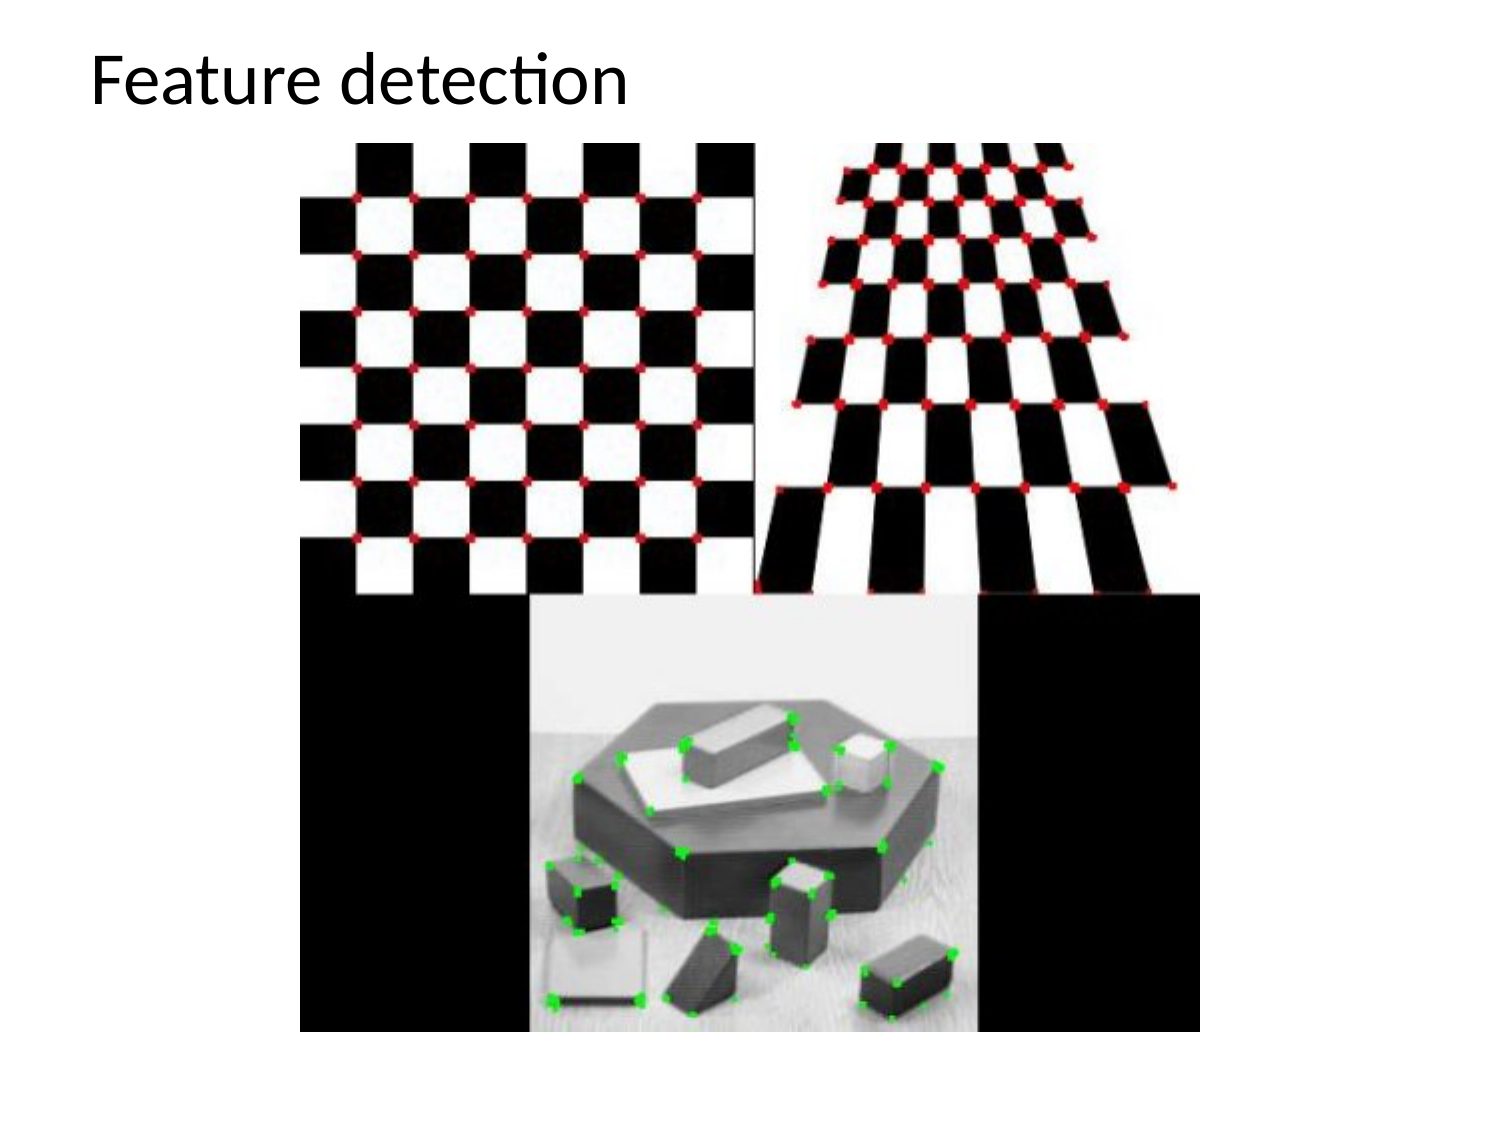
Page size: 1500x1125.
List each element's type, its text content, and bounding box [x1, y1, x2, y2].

picture [299, 143, 1201, 1033]
title Feature detection [75, 0, 1425, 150]
